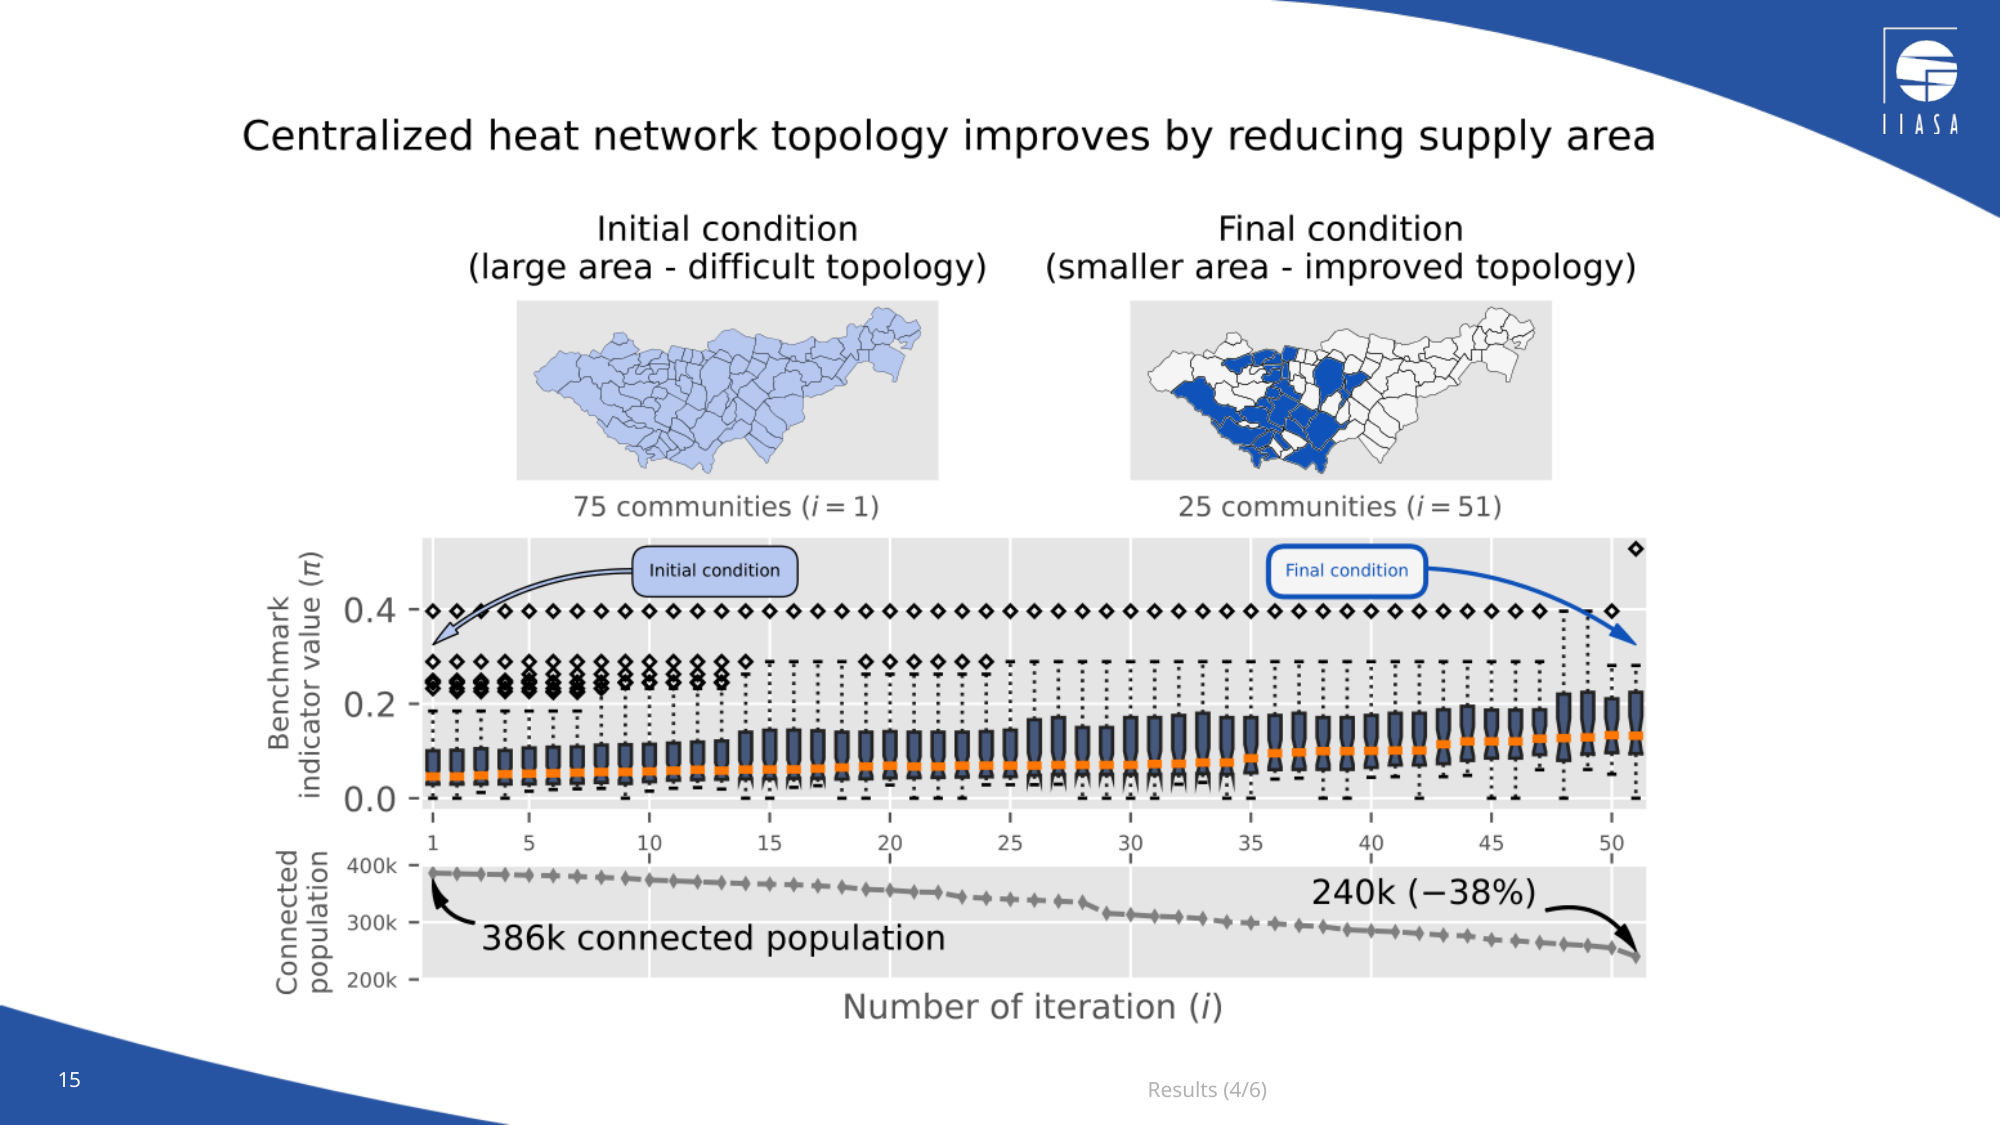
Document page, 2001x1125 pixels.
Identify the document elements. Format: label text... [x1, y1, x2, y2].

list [222, 102, 1713, 1029]
picture [0, 0, 2000, 1125]
slide_number 15 [42, 1042, 493, 1102]
footer Results (4/6) [444, 1068, 1970, 1109]
